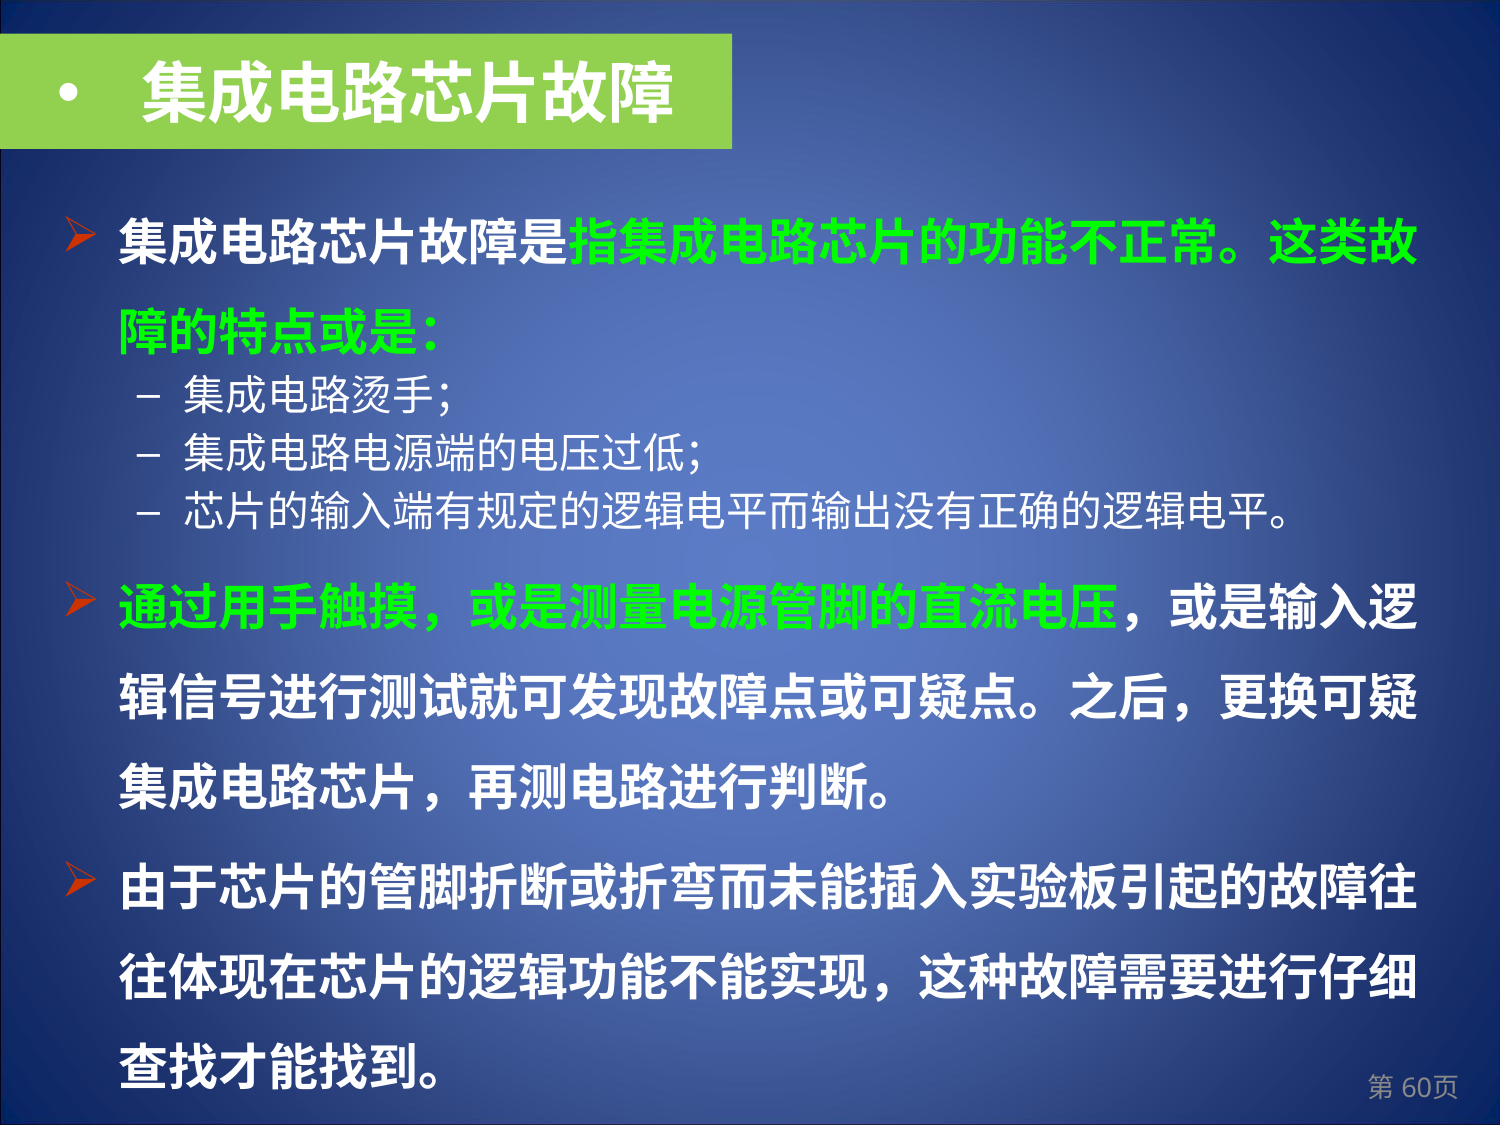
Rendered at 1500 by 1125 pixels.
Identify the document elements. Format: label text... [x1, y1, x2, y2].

title 集成电路芯片故障 [0, 33, 733, 149]
picture [0, 0, 1500, 1125]
list 集成电路芯片故障是指集成电路芯片的功能不正常。这类故障的特点或是： 集成电路烫手； 集成电路电源端的电压过低； 芯片的输入端有规定的逻辑电平而输出没有正确的逻辑电平。 通过用手触摸，或是测量电源管脚的直流电压，或是输入逻辑信号进行测试就可发现故障点或可疑点。之后，更换可疑集成电路芯片，再测电路进行判断。 由于芯片的管脚折断或折弯而未能插入实验板引起的故障往往体现在芯片的逻辑功能不能实现，这种故障需要进行仔细查找才能找到。 [46, 172, 1442, 1071]
